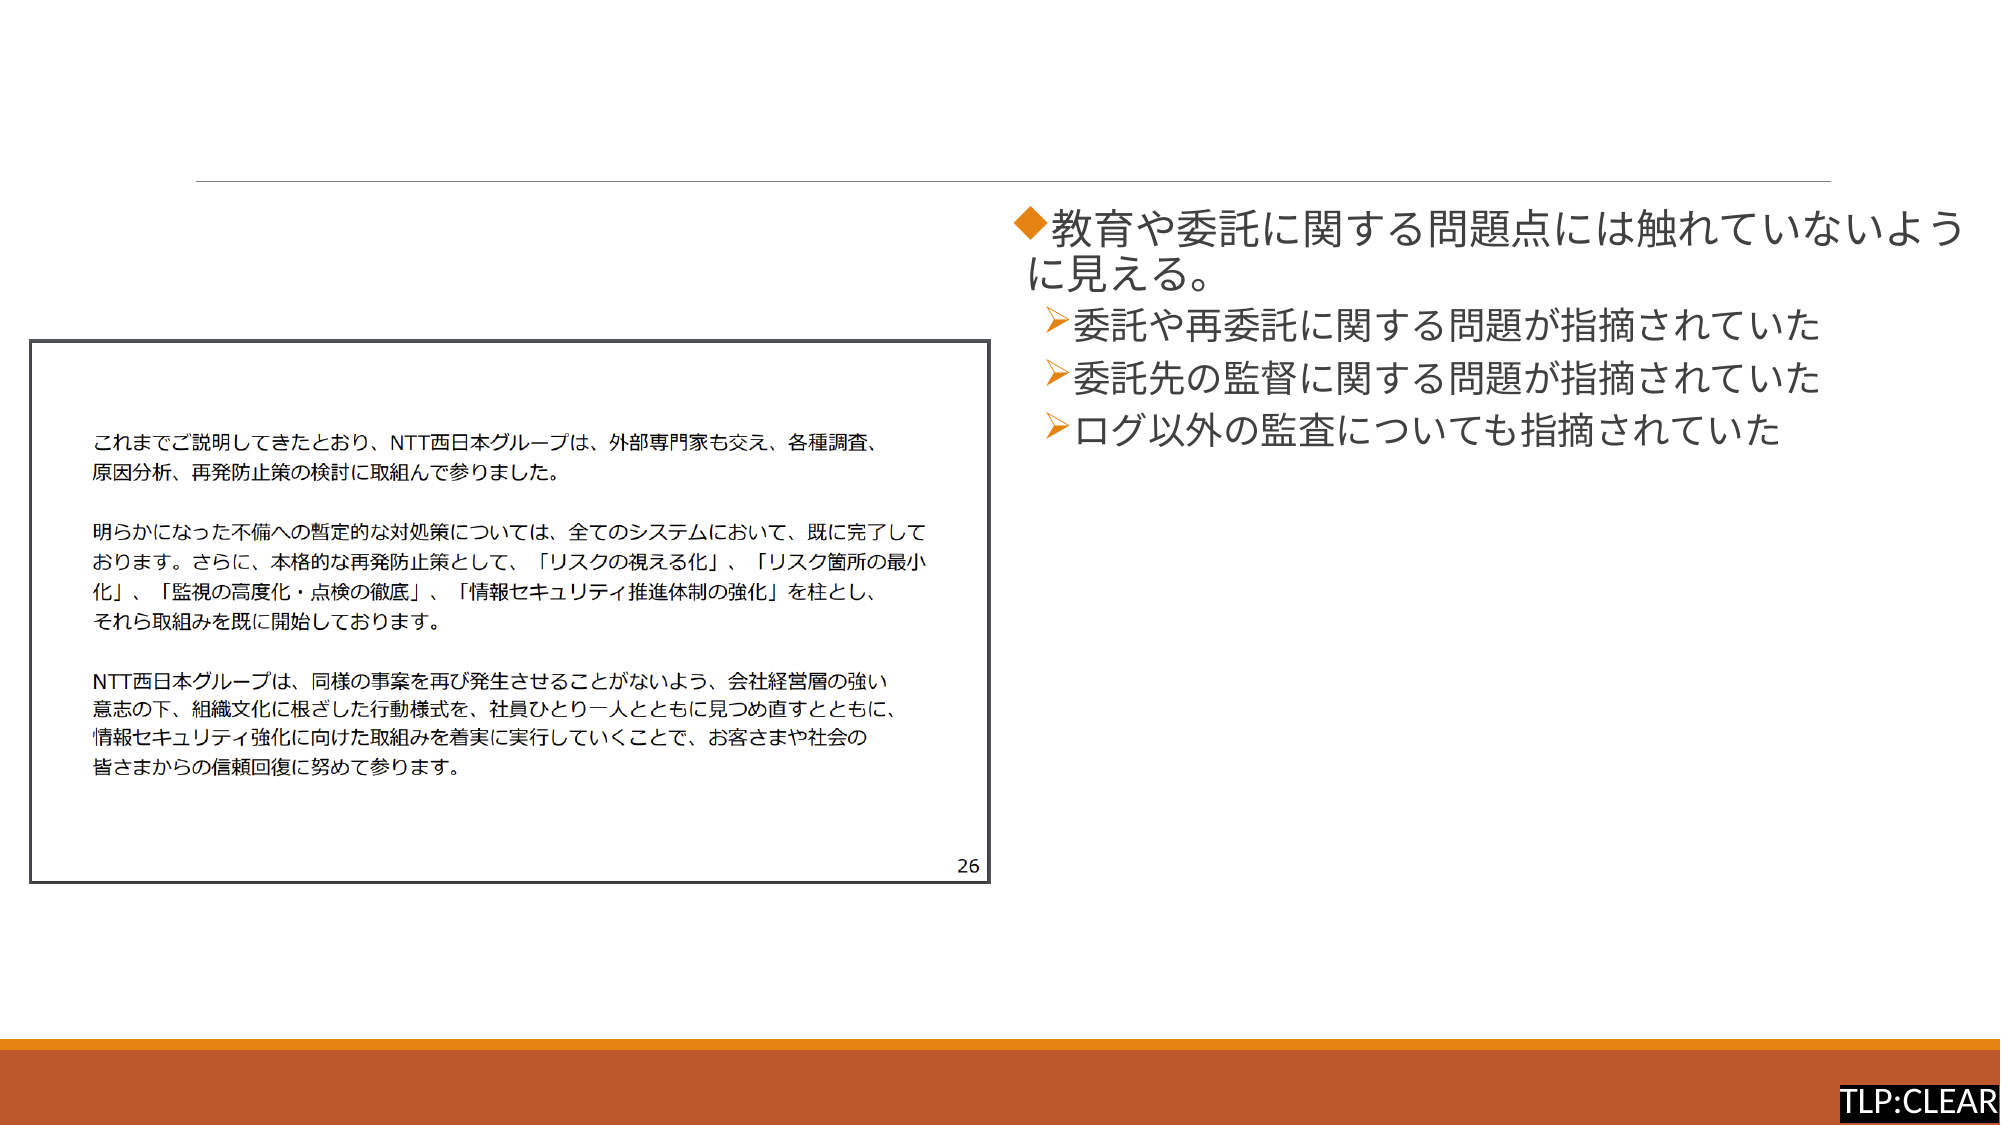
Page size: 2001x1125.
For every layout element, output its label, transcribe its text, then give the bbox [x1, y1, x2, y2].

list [29, 339, 991, 884]
list 教育や委託に関する問題点には触れていないように見える。 委託や再委託に関する問題が指摘されていた 委託先の監督に関する問題が指摘されていた ログ以外の監査についても指摘されていた [1010, 200, 1970, 1023]
